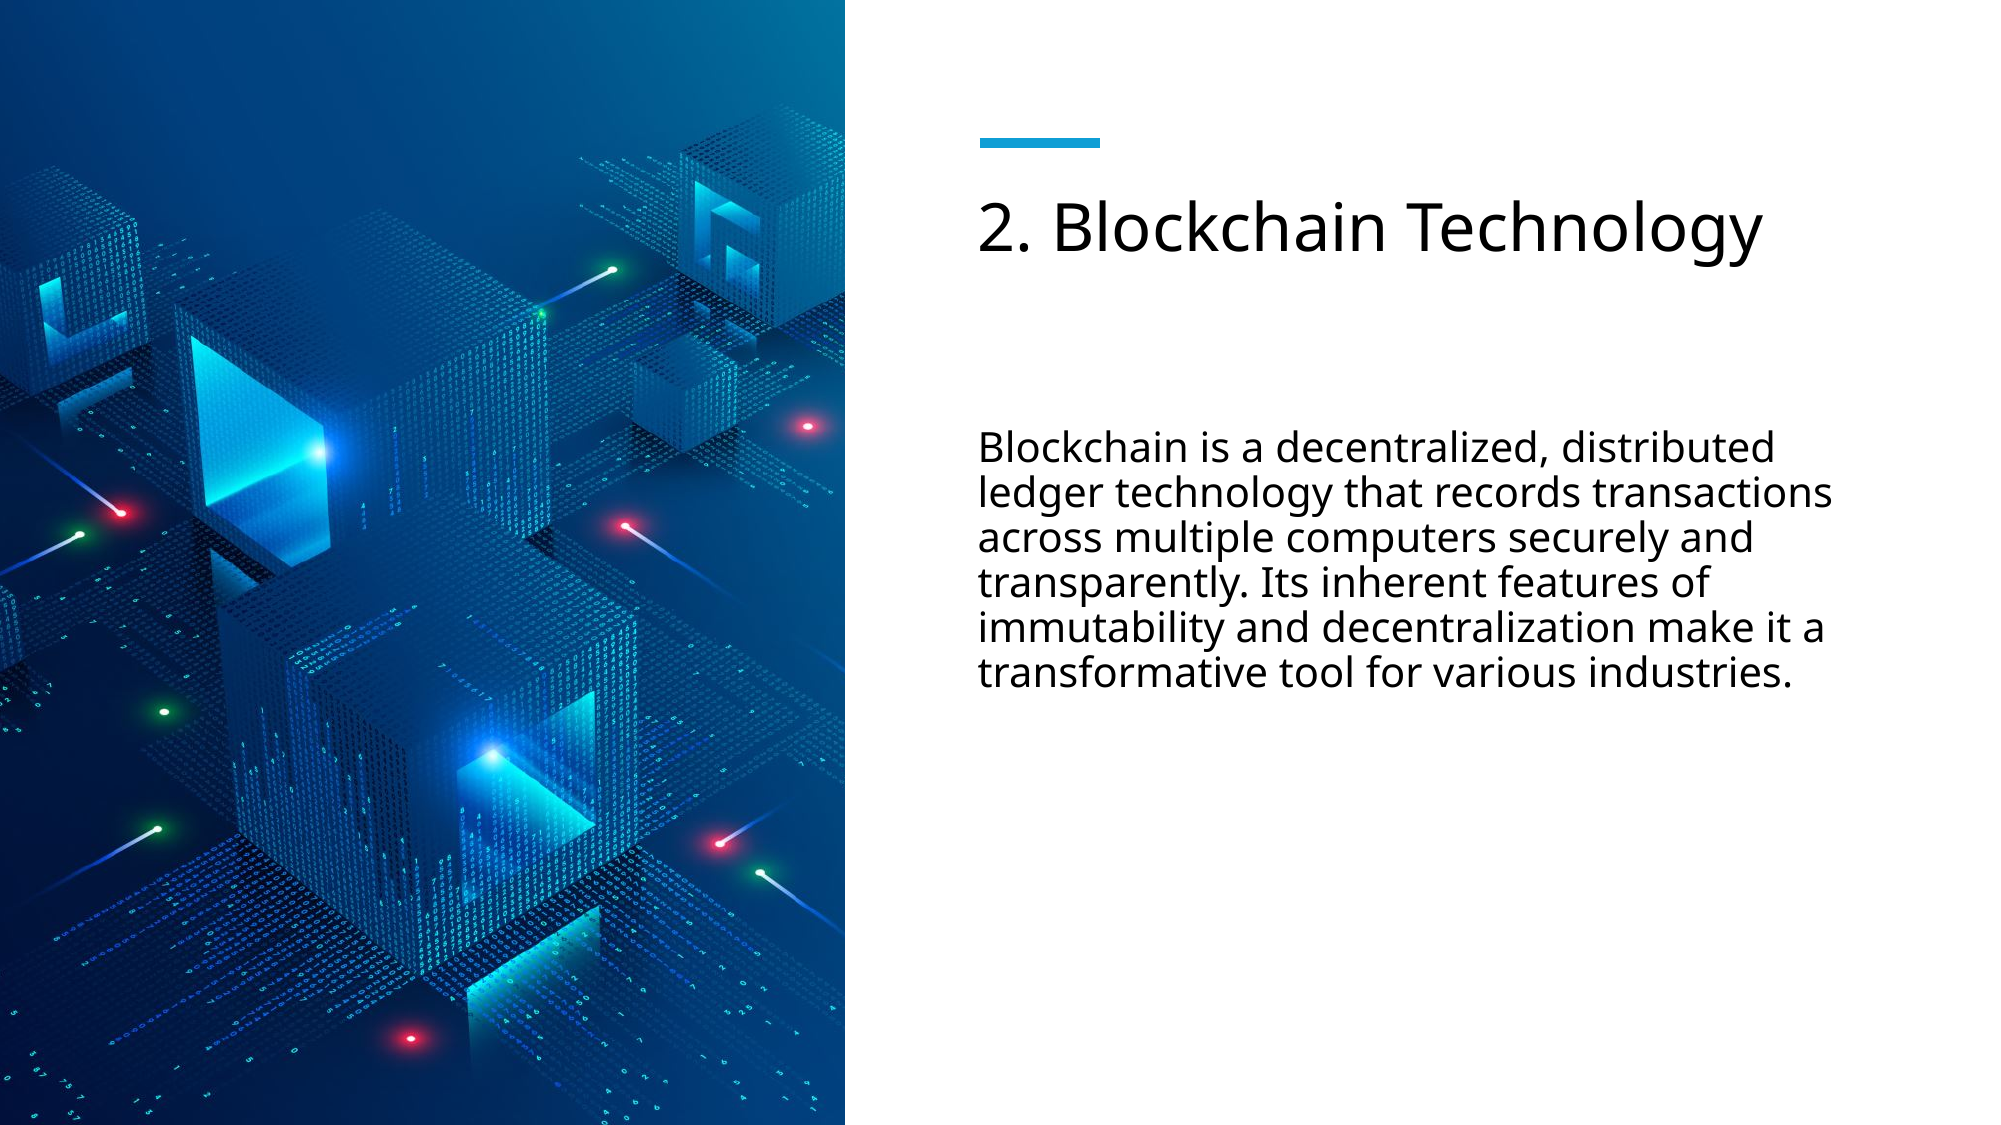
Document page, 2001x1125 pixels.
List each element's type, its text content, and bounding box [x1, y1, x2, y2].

title 2. Blockchain Technology [962, 186, 1856, 417]
list Blockchain is a decentralized, distributed ledger technology that records transactions across multiple computers securely and transparently. Its inherent features of immutability and decentralization make it a transformative tool for various industries. [962, 418, 1856, 1008]
picture [0, 0, 846, 1125]
